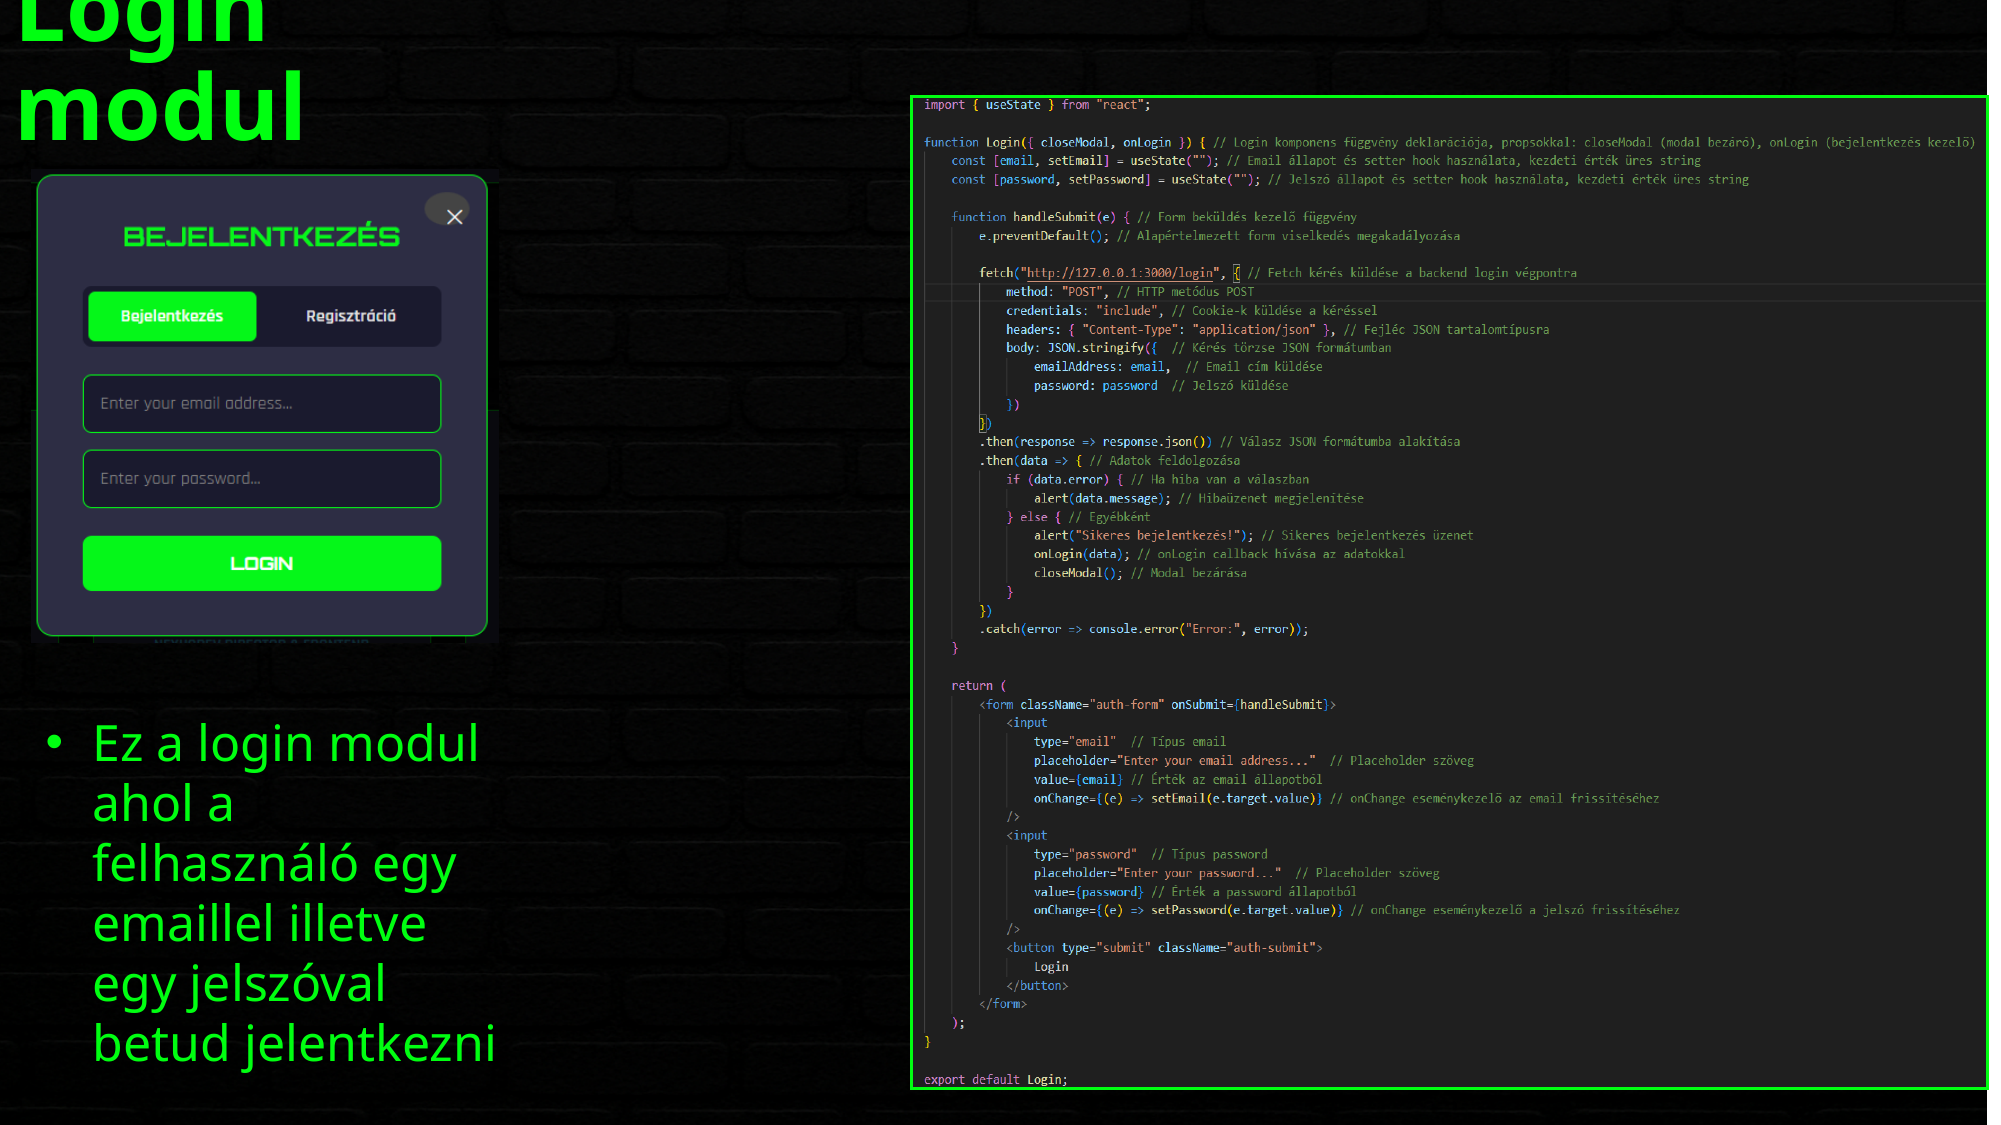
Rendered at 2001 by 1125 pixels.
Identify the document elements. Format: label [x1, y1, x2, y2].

picture [910, 95, 1988, 1090]
picture [31, 168, 500, 643]
list [0, 0, 1988, 1125]
